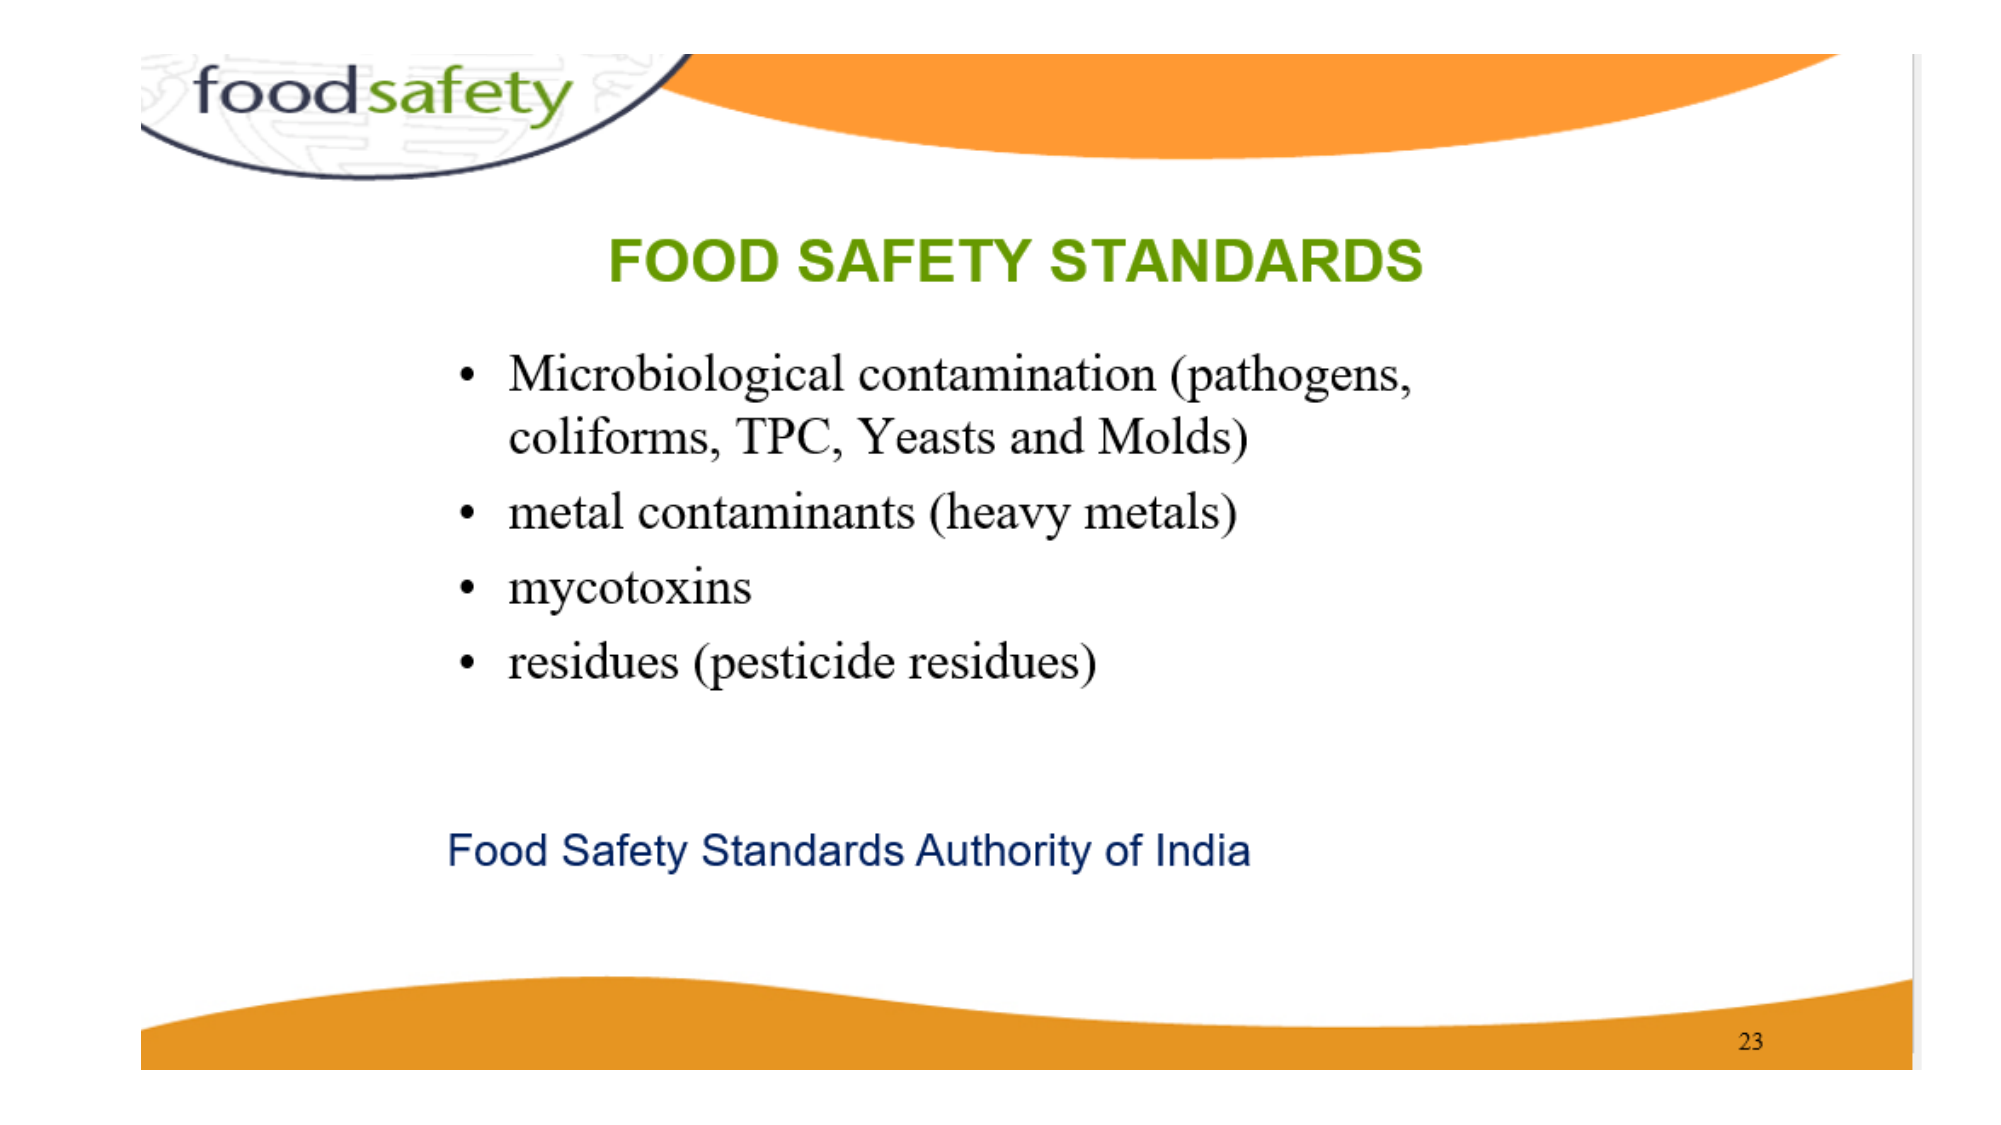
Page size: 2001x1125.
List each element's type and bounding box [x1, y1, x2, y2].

picture [141, 54, 1922, 1070]
